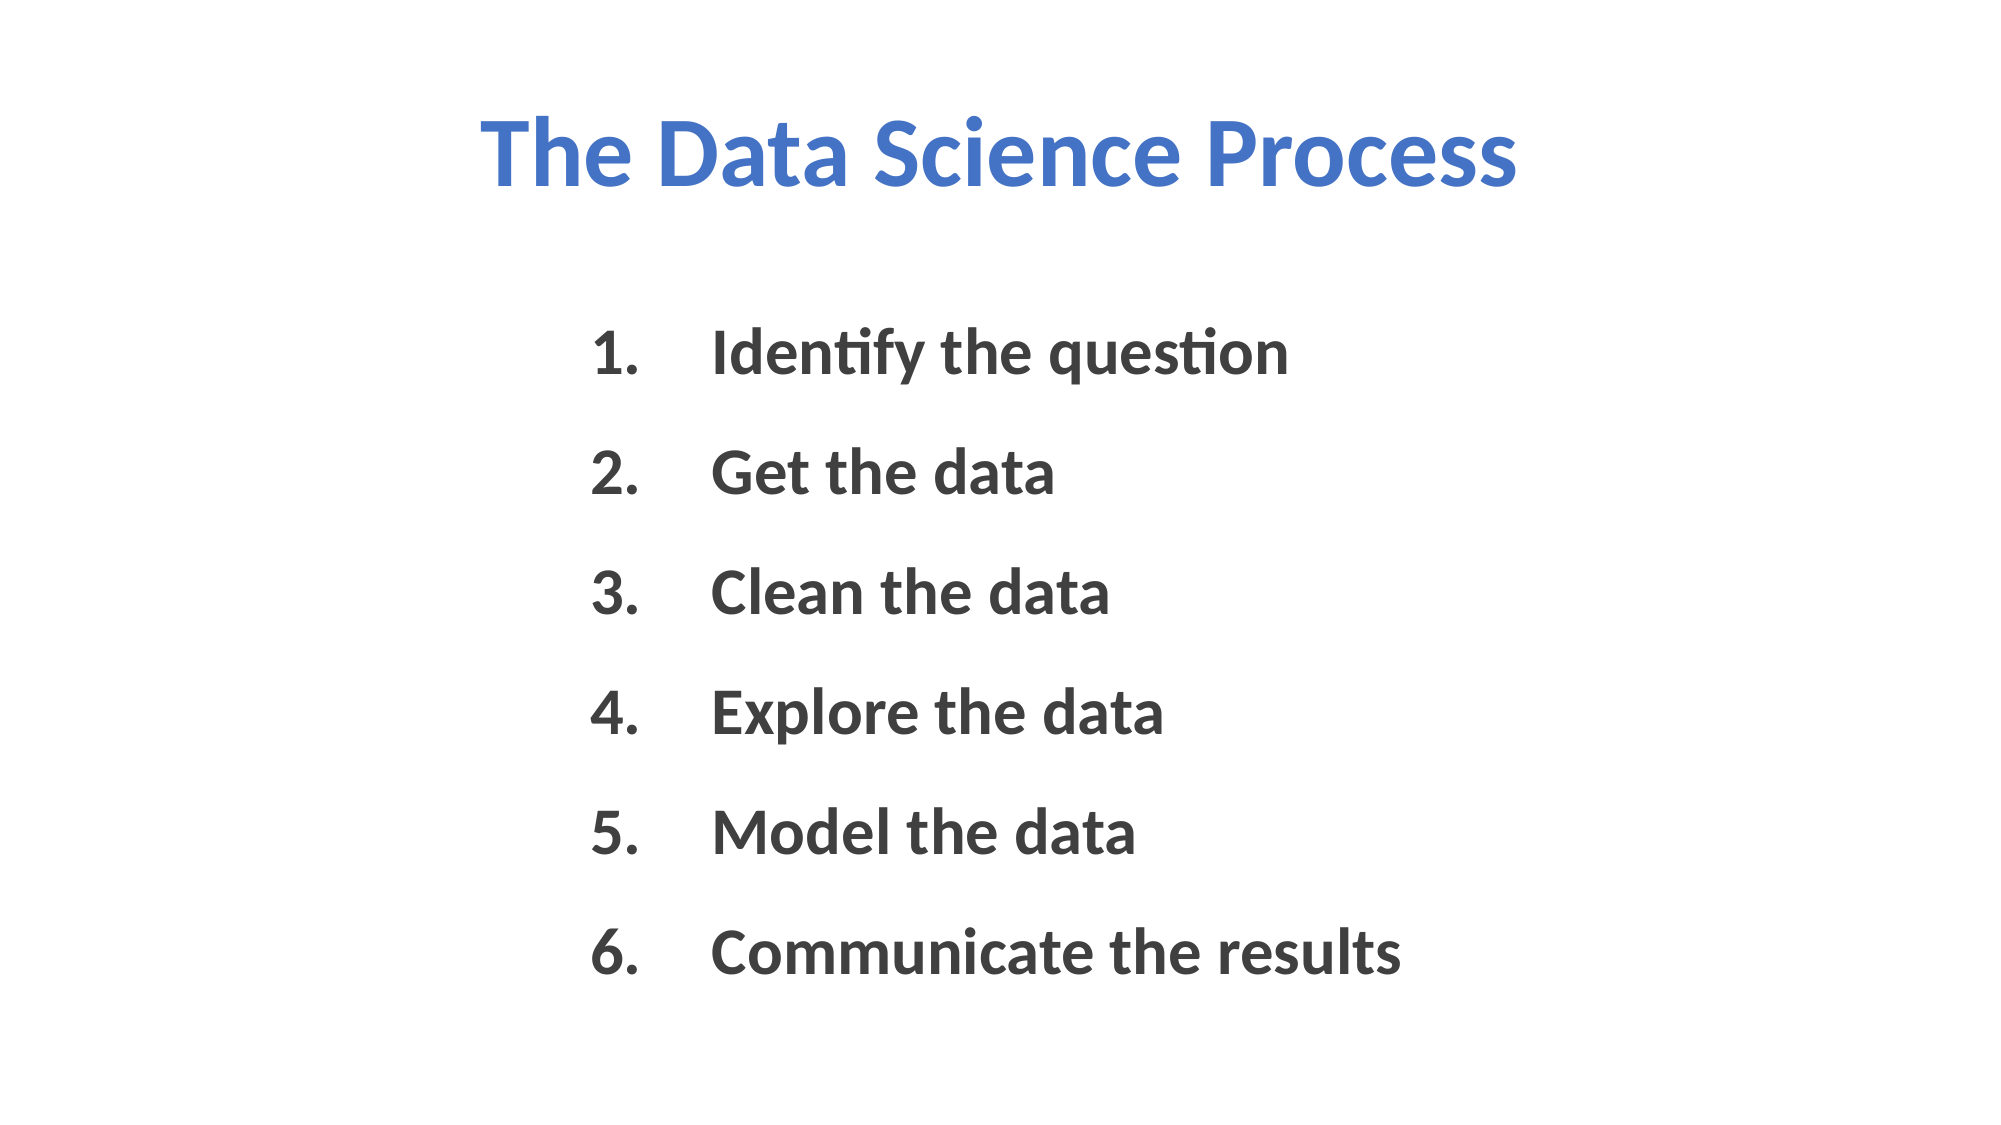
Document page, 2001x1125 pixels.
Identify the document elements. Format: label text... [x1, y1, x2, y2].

text_box Identify the question Get the data Clean the data Explore the data Model the data Communicate the results [575, 260, 1425, 996]
text_box The Data Science Process [247, 79, 1753, 215]
